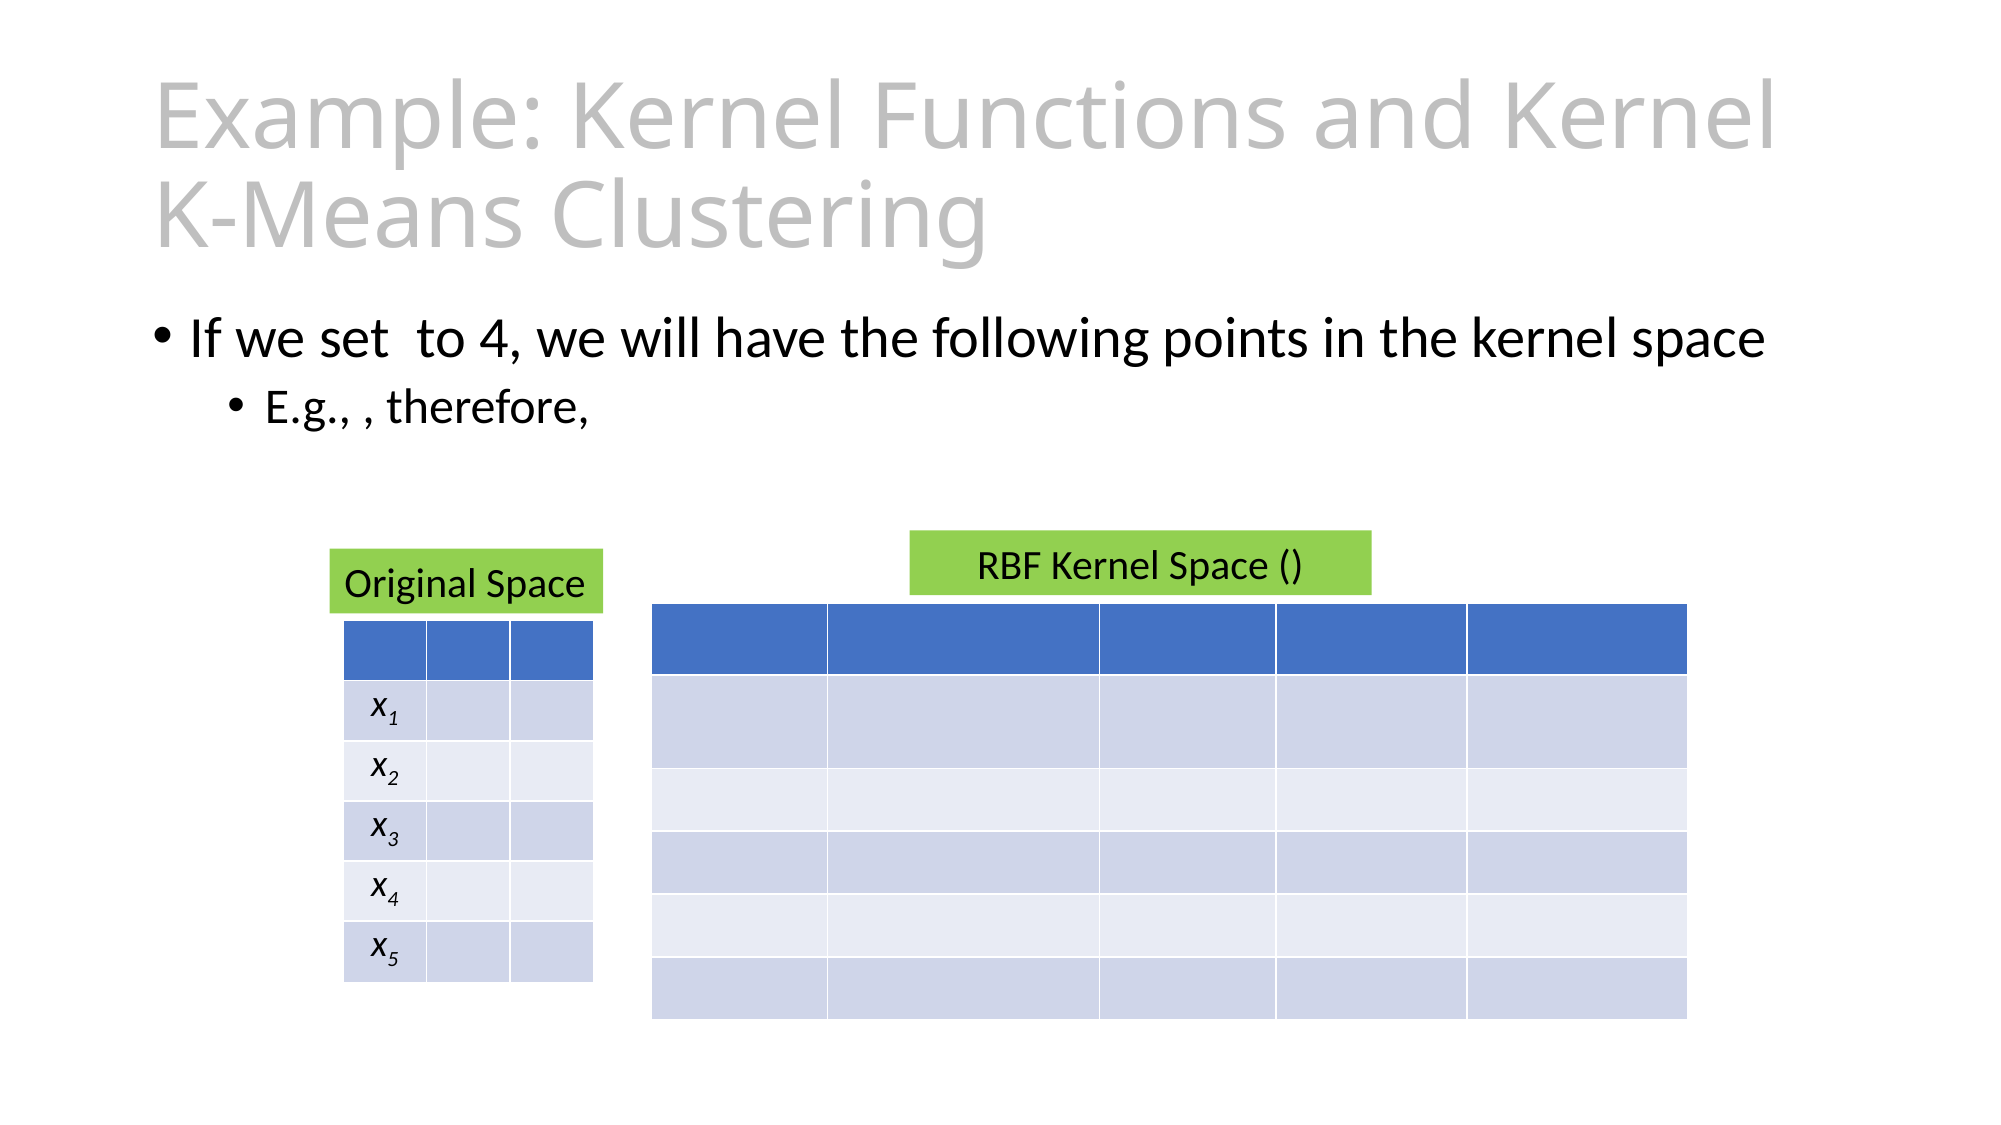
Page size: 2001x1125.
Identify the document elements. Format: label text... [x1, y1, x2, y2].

title Example: Kernel Functions and Kernel K-Means Clustering [137, 59, 1863, 278]
text_box Original Space [329, 548, 604, 614]
